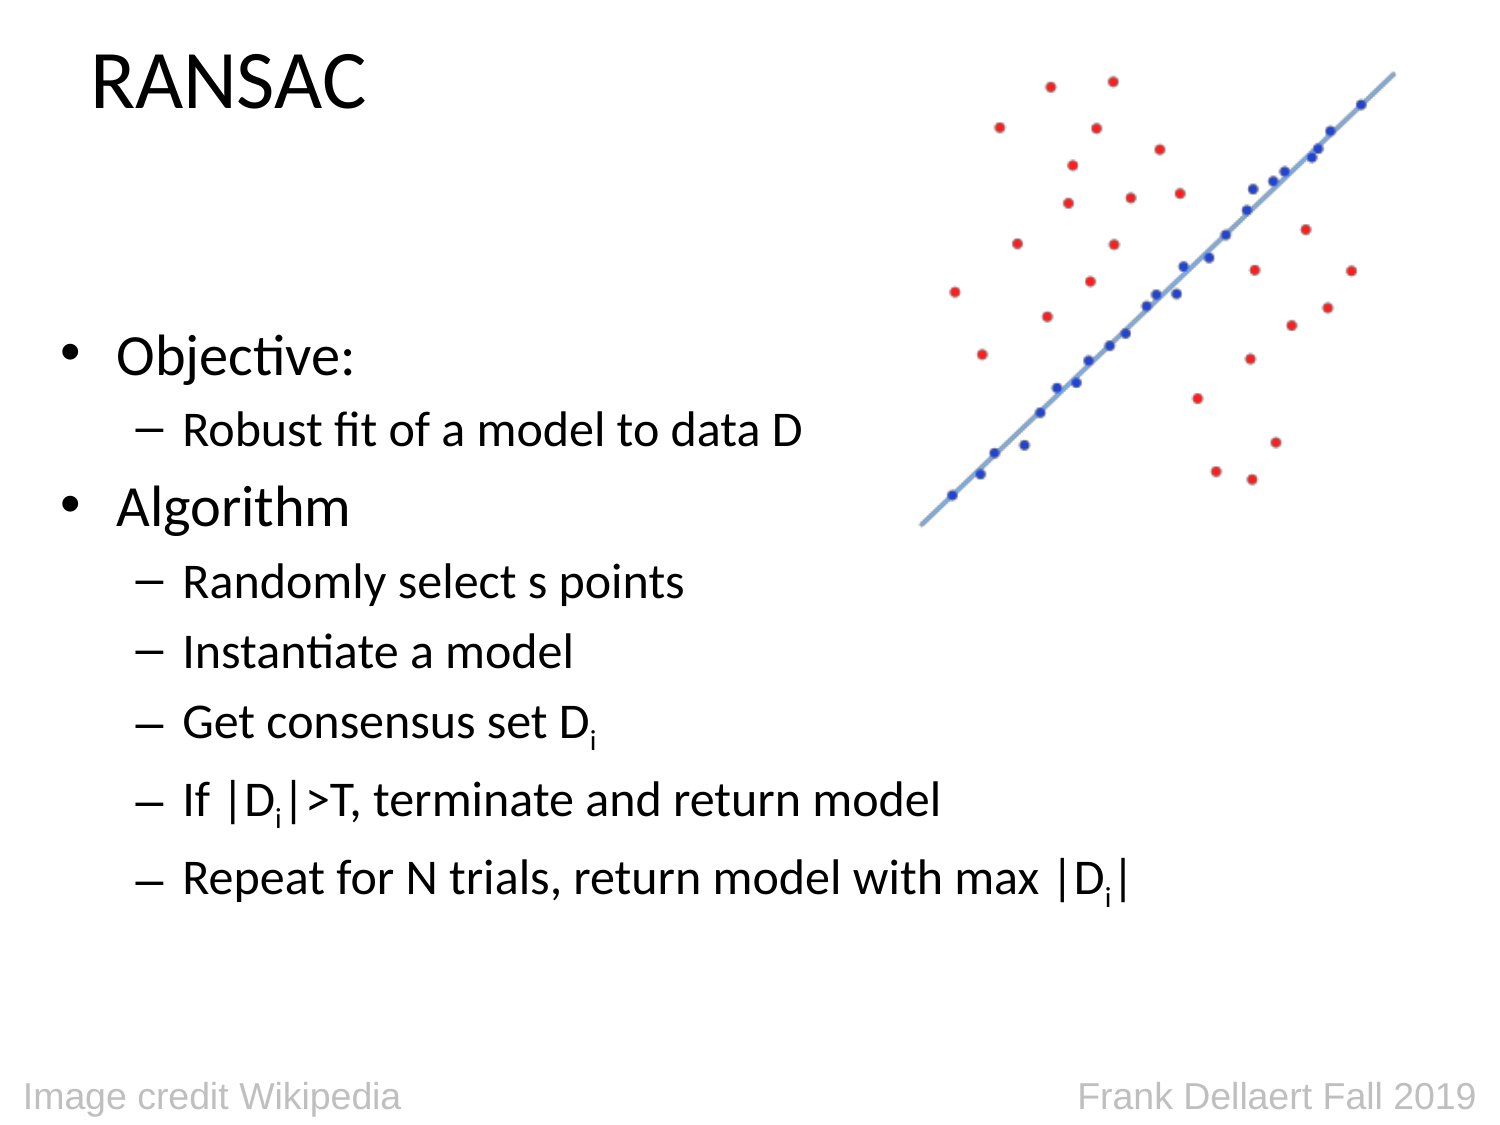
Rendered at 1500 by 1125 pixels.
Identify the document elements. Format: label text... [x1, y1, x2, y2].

title RANSAC [74, 0, 1426, 151]
list Objective: Robust fit of a model to data D Algorithm Randomly select s points Instantiate a model Get consensus set Di If |Di|>T, terminate and return model Repeat for N trials, return model with max |Di| [45, 309, 1500, 994]
text_box Image credit Wikipedia [8, 1064, 417, 1125]
picture [903, 44, 1422, 563]
